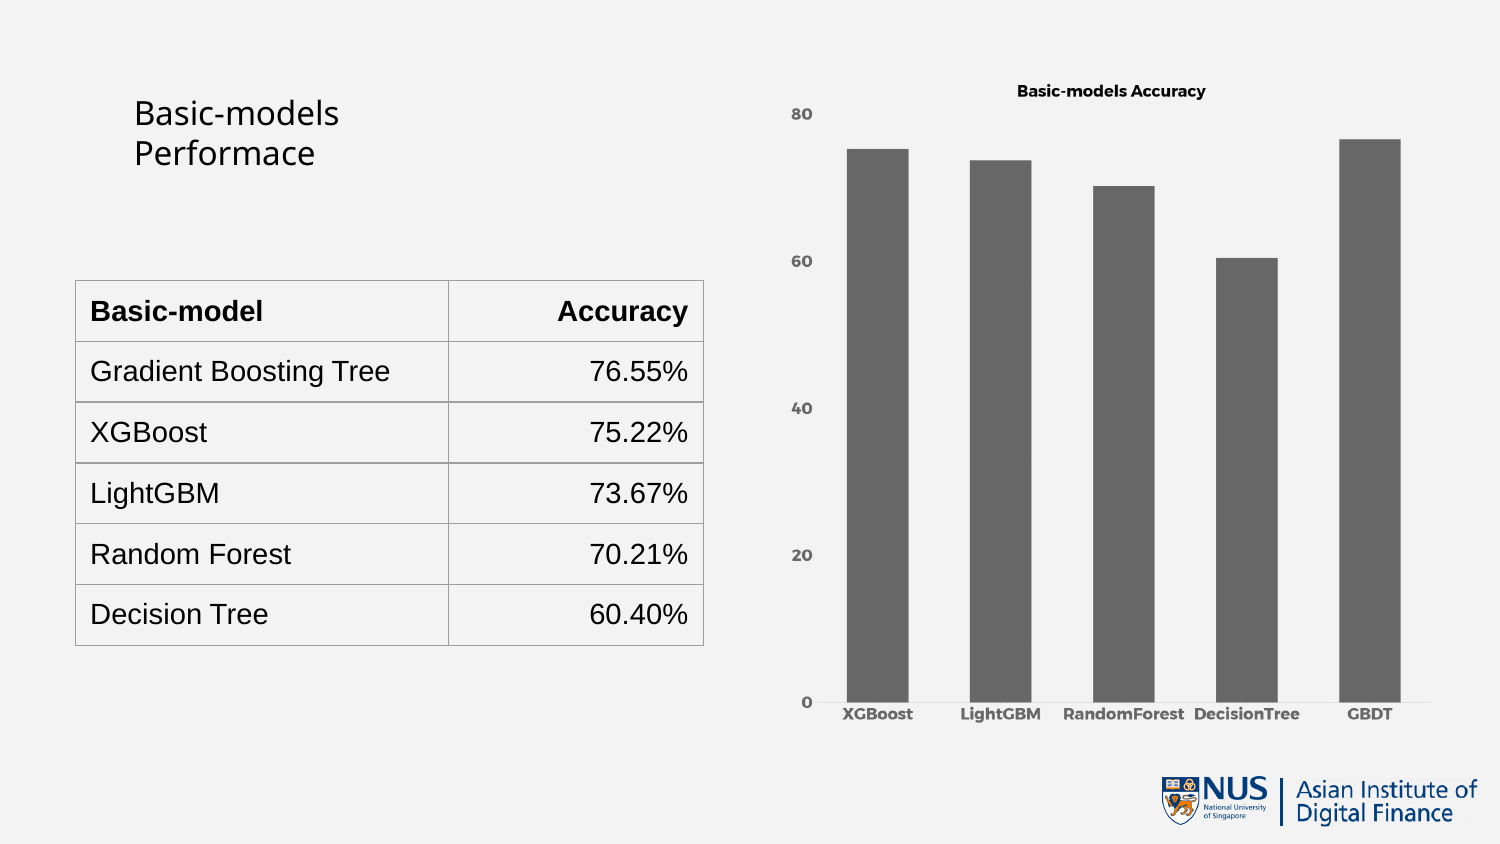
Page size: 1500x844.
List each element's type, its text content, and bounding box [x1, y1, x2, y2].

table_cell Decision Tree [76, 585, 448, 645]
table_cell 75.22% [449, 403, 703, 462]
picture [777, 65, 1444, 731]
table_cell XGBoost [76, 403, 448, 462]
table_cell Random Forest [76, 524, 448, 584]
table_cell 73.67% [449, 464, 703, 523]
title Basic-models Performace [118, 77, 376, 233]
table_cell 70.21% [449, 524, 703, 584]
table_header Accuracy [449, 281, 703, 341]
picture [1295, 778, 1479, 827]
table_cell 60.40% [449, 585, 703, 645]
table_cell 76.55% [449, 342, 703, 401]
table_cell LightGBM [76, 464, 448, 523]
table_cell Gradient Boosting Tree [76, 342, 448, 401]
table_header Basic-model [76, 281, 448, 341]
picture [1161, 776, 1267, 825]
